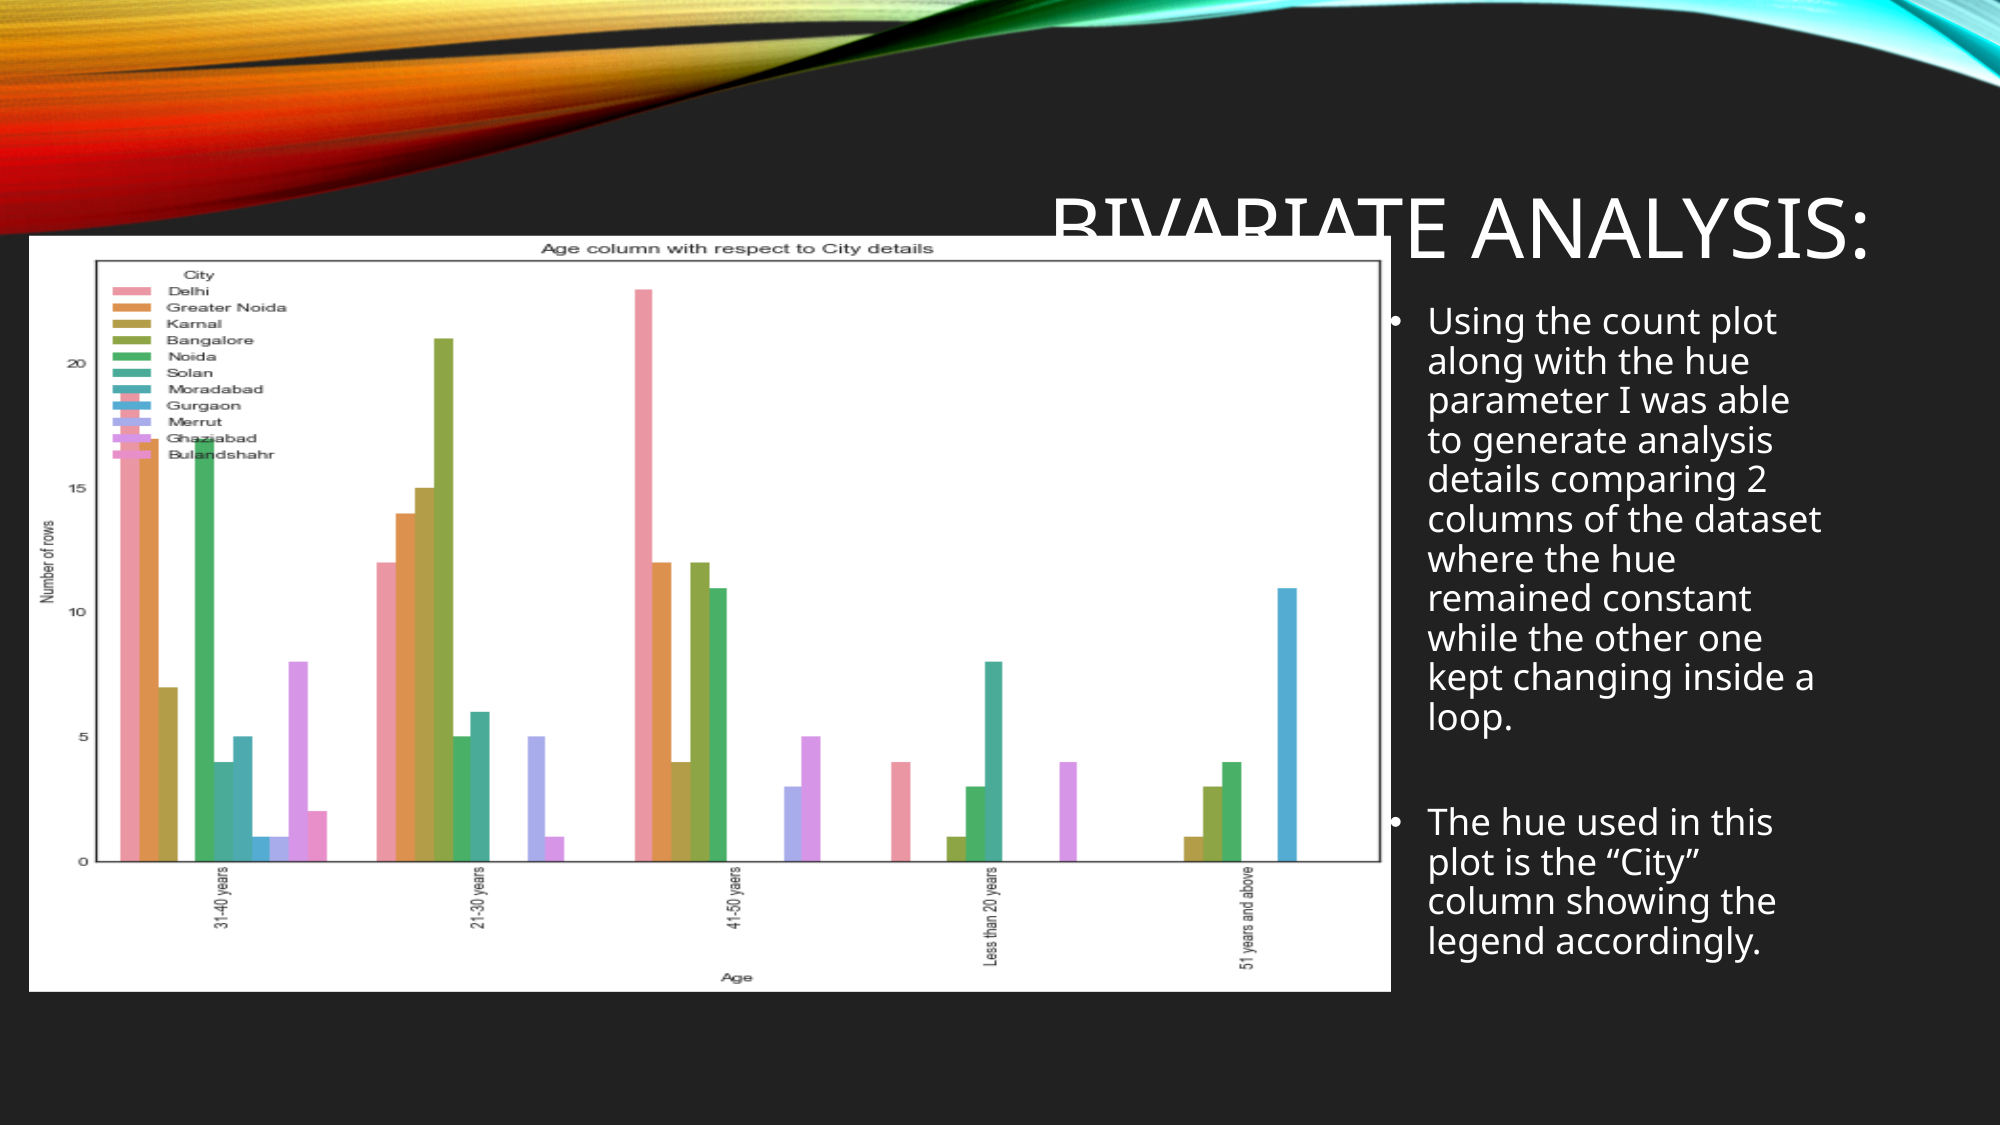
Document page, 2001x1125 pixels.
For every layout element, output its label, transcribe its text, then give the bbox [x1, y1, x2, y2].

text_box Using the count plot along with the hue parameter I was able to generate analysis details comparing 2 columns of the dataset where the hue remained constant while the other one kept changing inside a loop. The hue used in this plot is the “City” column showing the legend accordingly. [1391, 295, 1842, 979]
title Bivariate Analysis: [1391, 125, 1888, 338]
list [29, 118, 1391, 1111]
picture [0, 0, 2000, 237]
